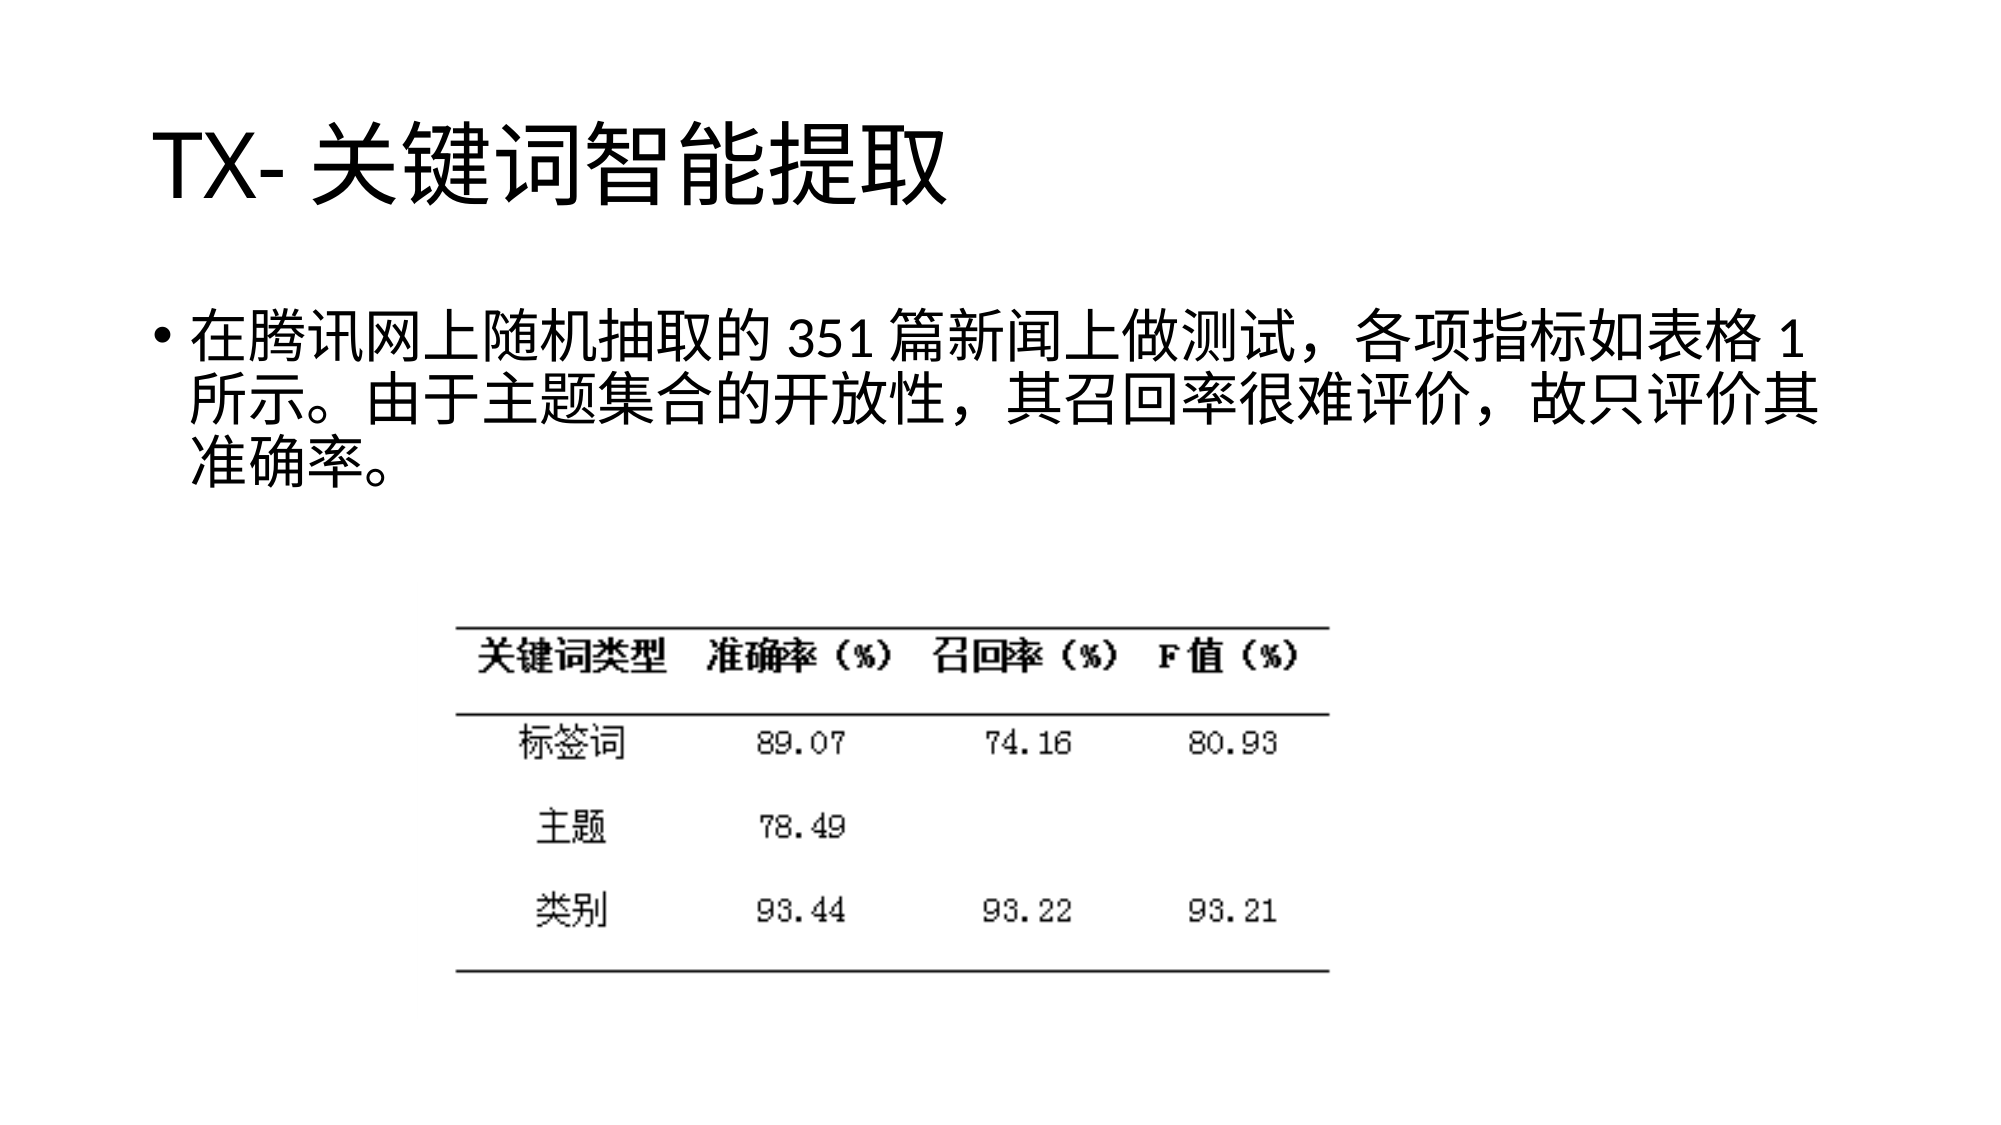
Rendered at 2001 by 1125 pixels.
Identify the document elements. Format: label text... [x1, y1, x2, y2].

list 在腾讯网上随机抽取的351篇新闻上做测试，各项指标如表格1所示。由于主题集合的开放性，其召回率很难评价，故只评价其准确率。 [137, 299, 1863, 1014]
picture [416, 582, 1381, 1019]
title TX-关键词智能提取 [137, 59, 1863, 278]
